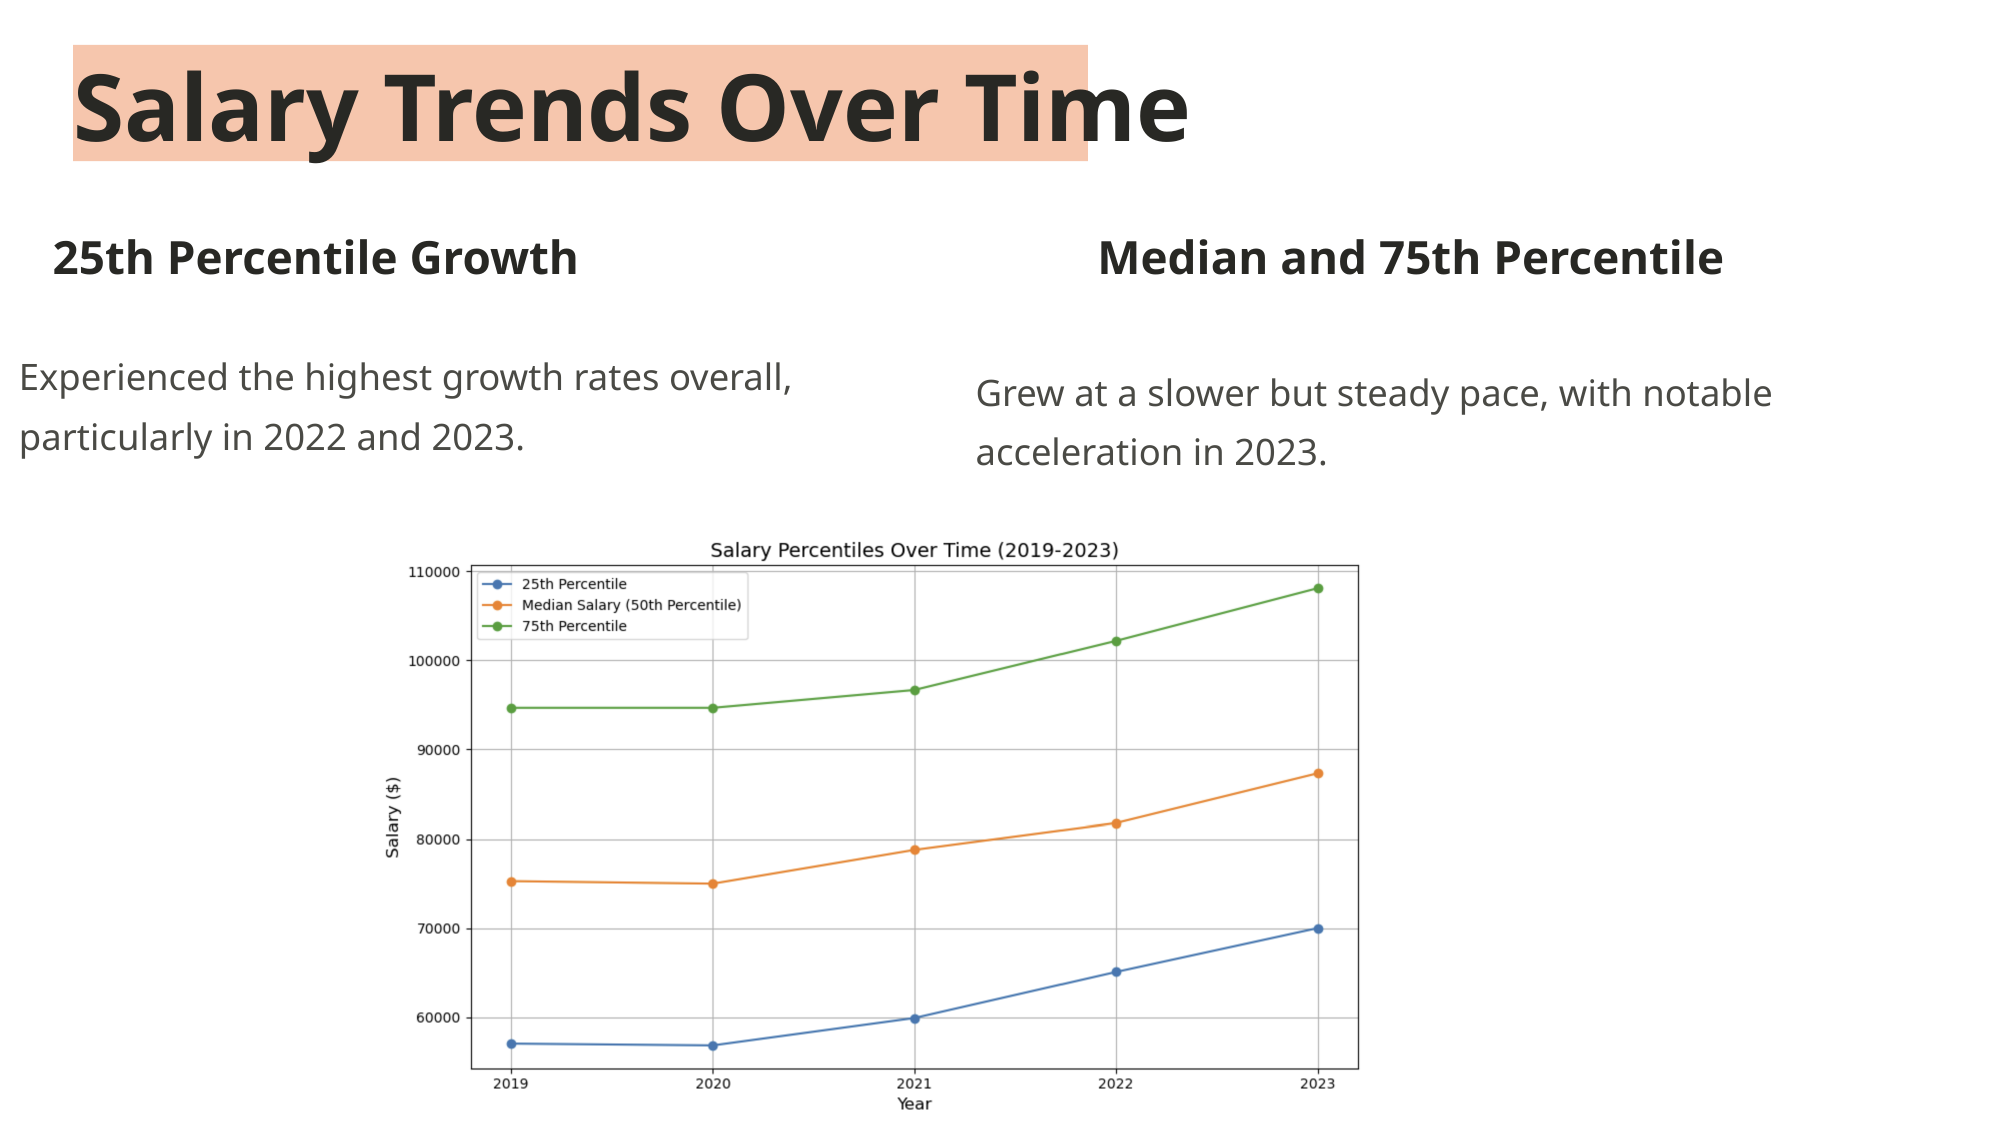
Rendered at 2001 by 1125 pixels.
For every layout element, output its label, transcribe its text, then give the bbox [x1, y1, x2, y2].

picture [315, 532, 1435, 1119]
text_box Experienced the highest growth rates overall, particularly in 2022 and 2023. [18, 338, 913, 456]
text_box Salary Trends Over Time [73, 44, 1088, 162]
text_box Grew at a slower but steady pace, with notable acceleration in 2023. [975, 354, 1908, 482]
text_box Median and 75th Percentile [1097, 225, 1672, 284]
text_box 25th Percentile Growth [52, 225, 543, 284]
